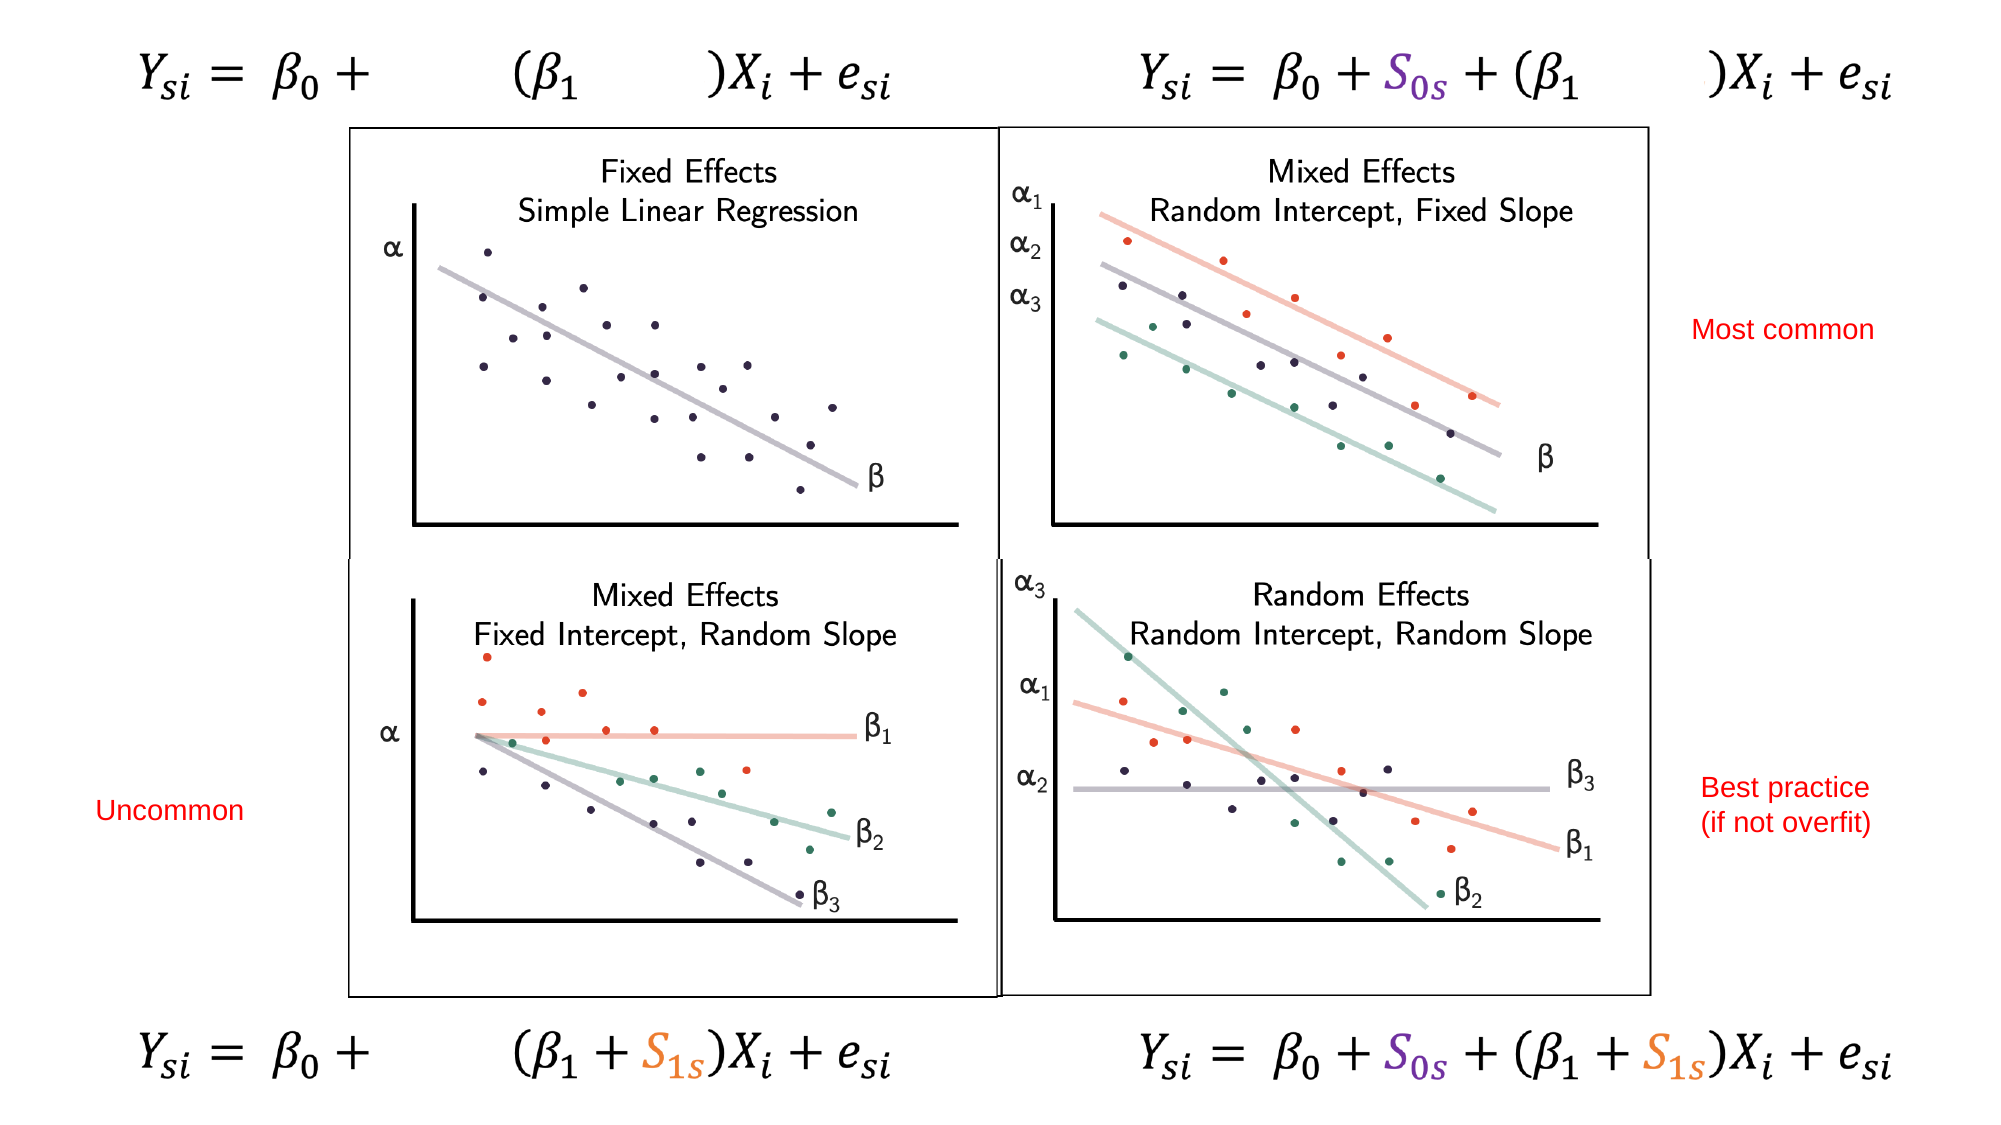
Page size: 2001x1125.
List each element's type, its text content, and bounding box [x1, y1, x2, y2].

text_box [134, 1023, 896, 1086]
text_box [1135, 44, 1896, 107]
text_box Most common [1676, 303, 1890, 353]
picture [343, 120, 1657, 1001]
picture [1135, 1024, 1896, 1087]
text_box Uncommon [80, 783, 260, 834]
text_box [134, 44, 896, 107]
text_box Best practice (if not overfit) [1685, 760, 1888, 846]
